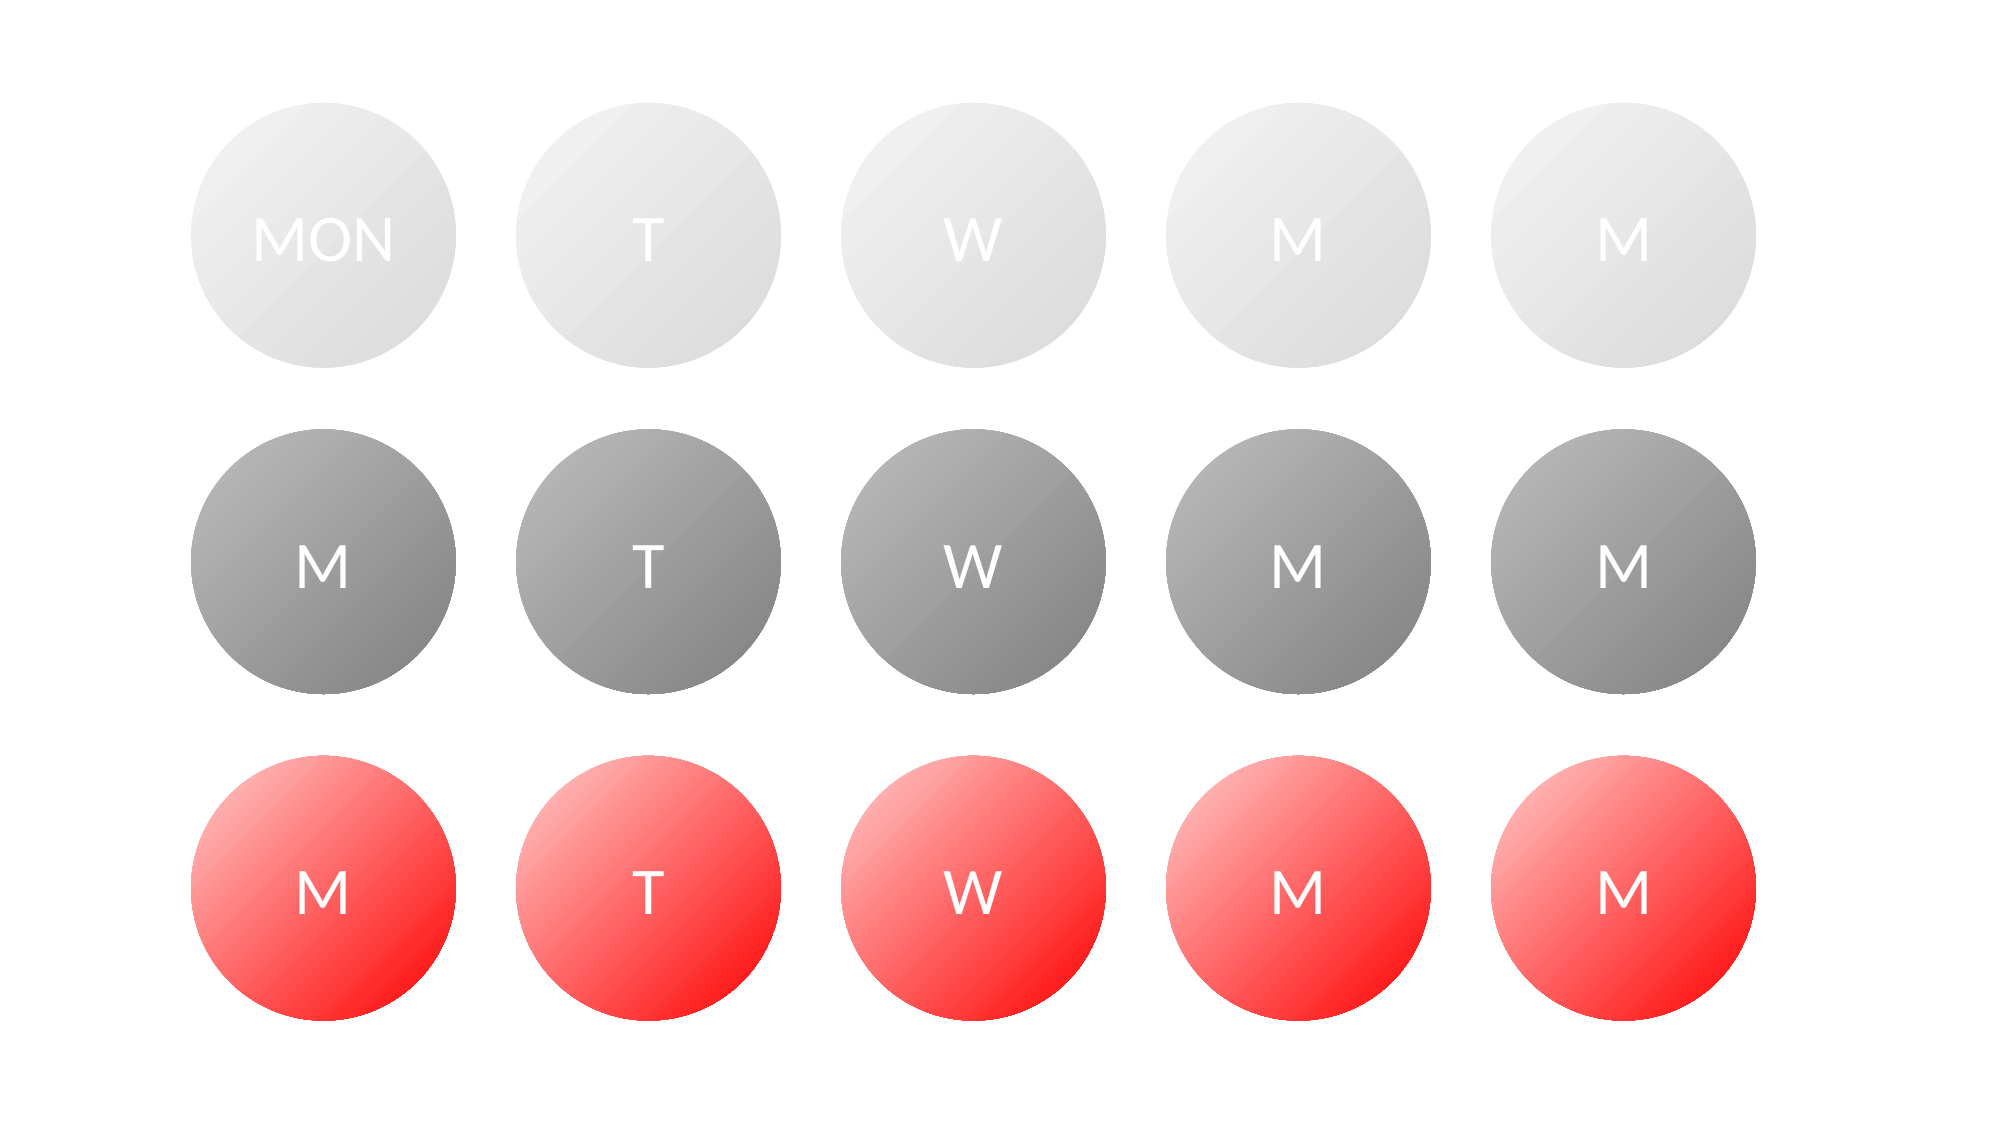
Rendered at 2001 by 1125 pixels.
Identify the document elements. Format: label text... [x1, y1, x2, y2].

text_box M [1490, 101, 1757, 369]
text_box W [840, 428, 1107, 696]
text_box M [190, 754, 457, 1022]
text_box M [1165, 428, 1432, 696]
text_box T [515, 428, 782, 696]
text_box M [1490, 754, 1757, 1022]
text_box T [515, 754, 782, 1022]
text_box M [190, 428, 457, 696]
text_box W [840, 754, 1107, 1022]
text_box M [1165, 101, 1432, 369]
text_box MON [190, 101, 457, 369]
text_box T [515, 101, 782, 369]
text_box M [1165, 754, 1432, 1022]
text_box W [840, 101, 1107, 369]
text_box M [1490, 428, 1757, 696]
